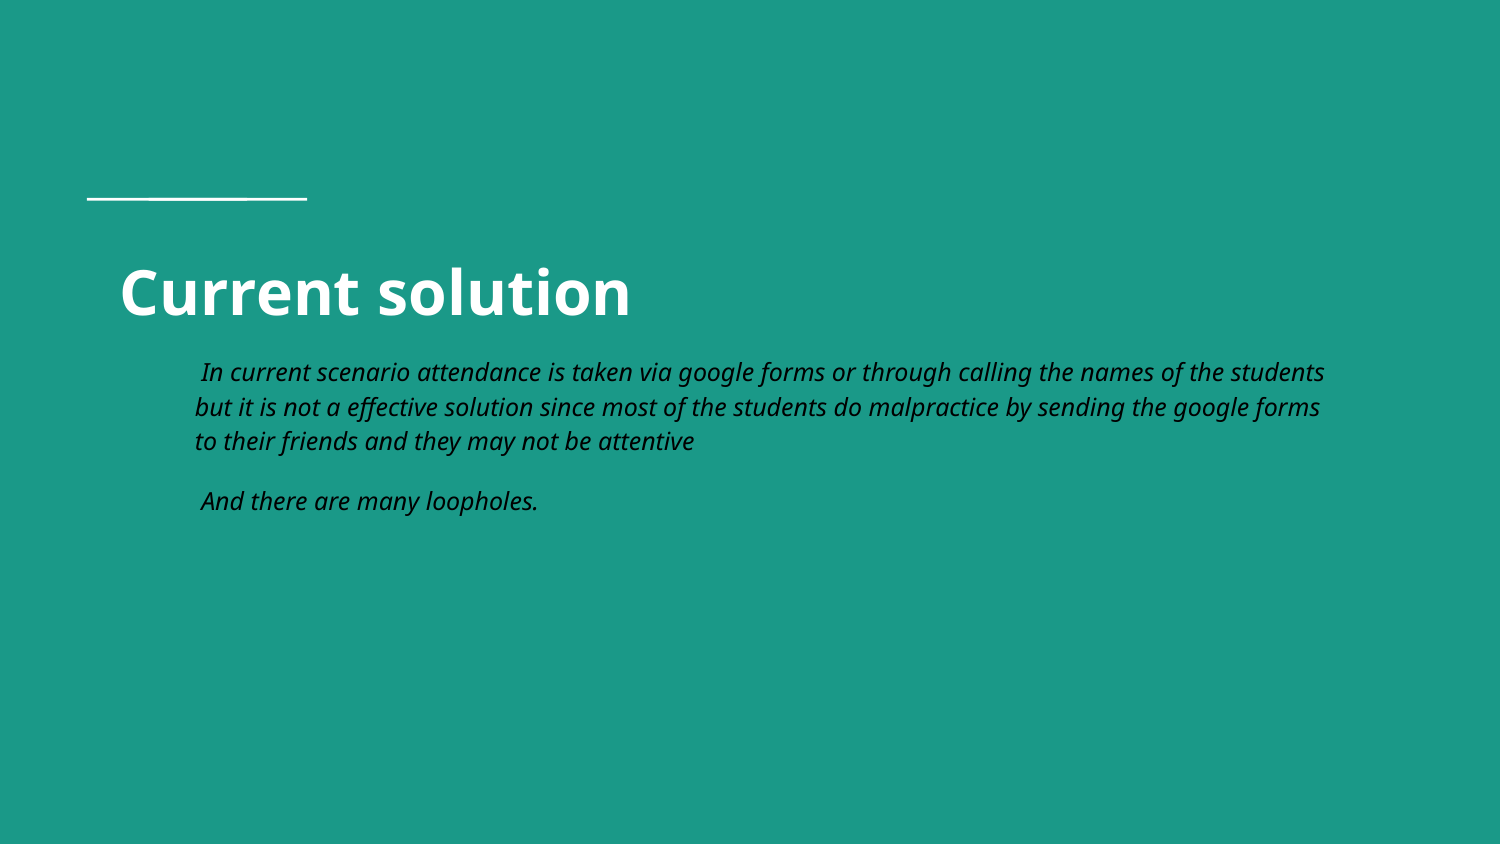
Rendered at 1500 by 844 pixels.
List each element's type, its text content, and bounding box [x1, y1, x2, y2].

title Current solution In current scenario attendance is taken via google forms or through calling the names of the students but it is not a effective solution since most of the students do malpractice by sending the google forms to their friends and they may not be attentive And there are many loopholes. [104, 162, 1367, 755]
